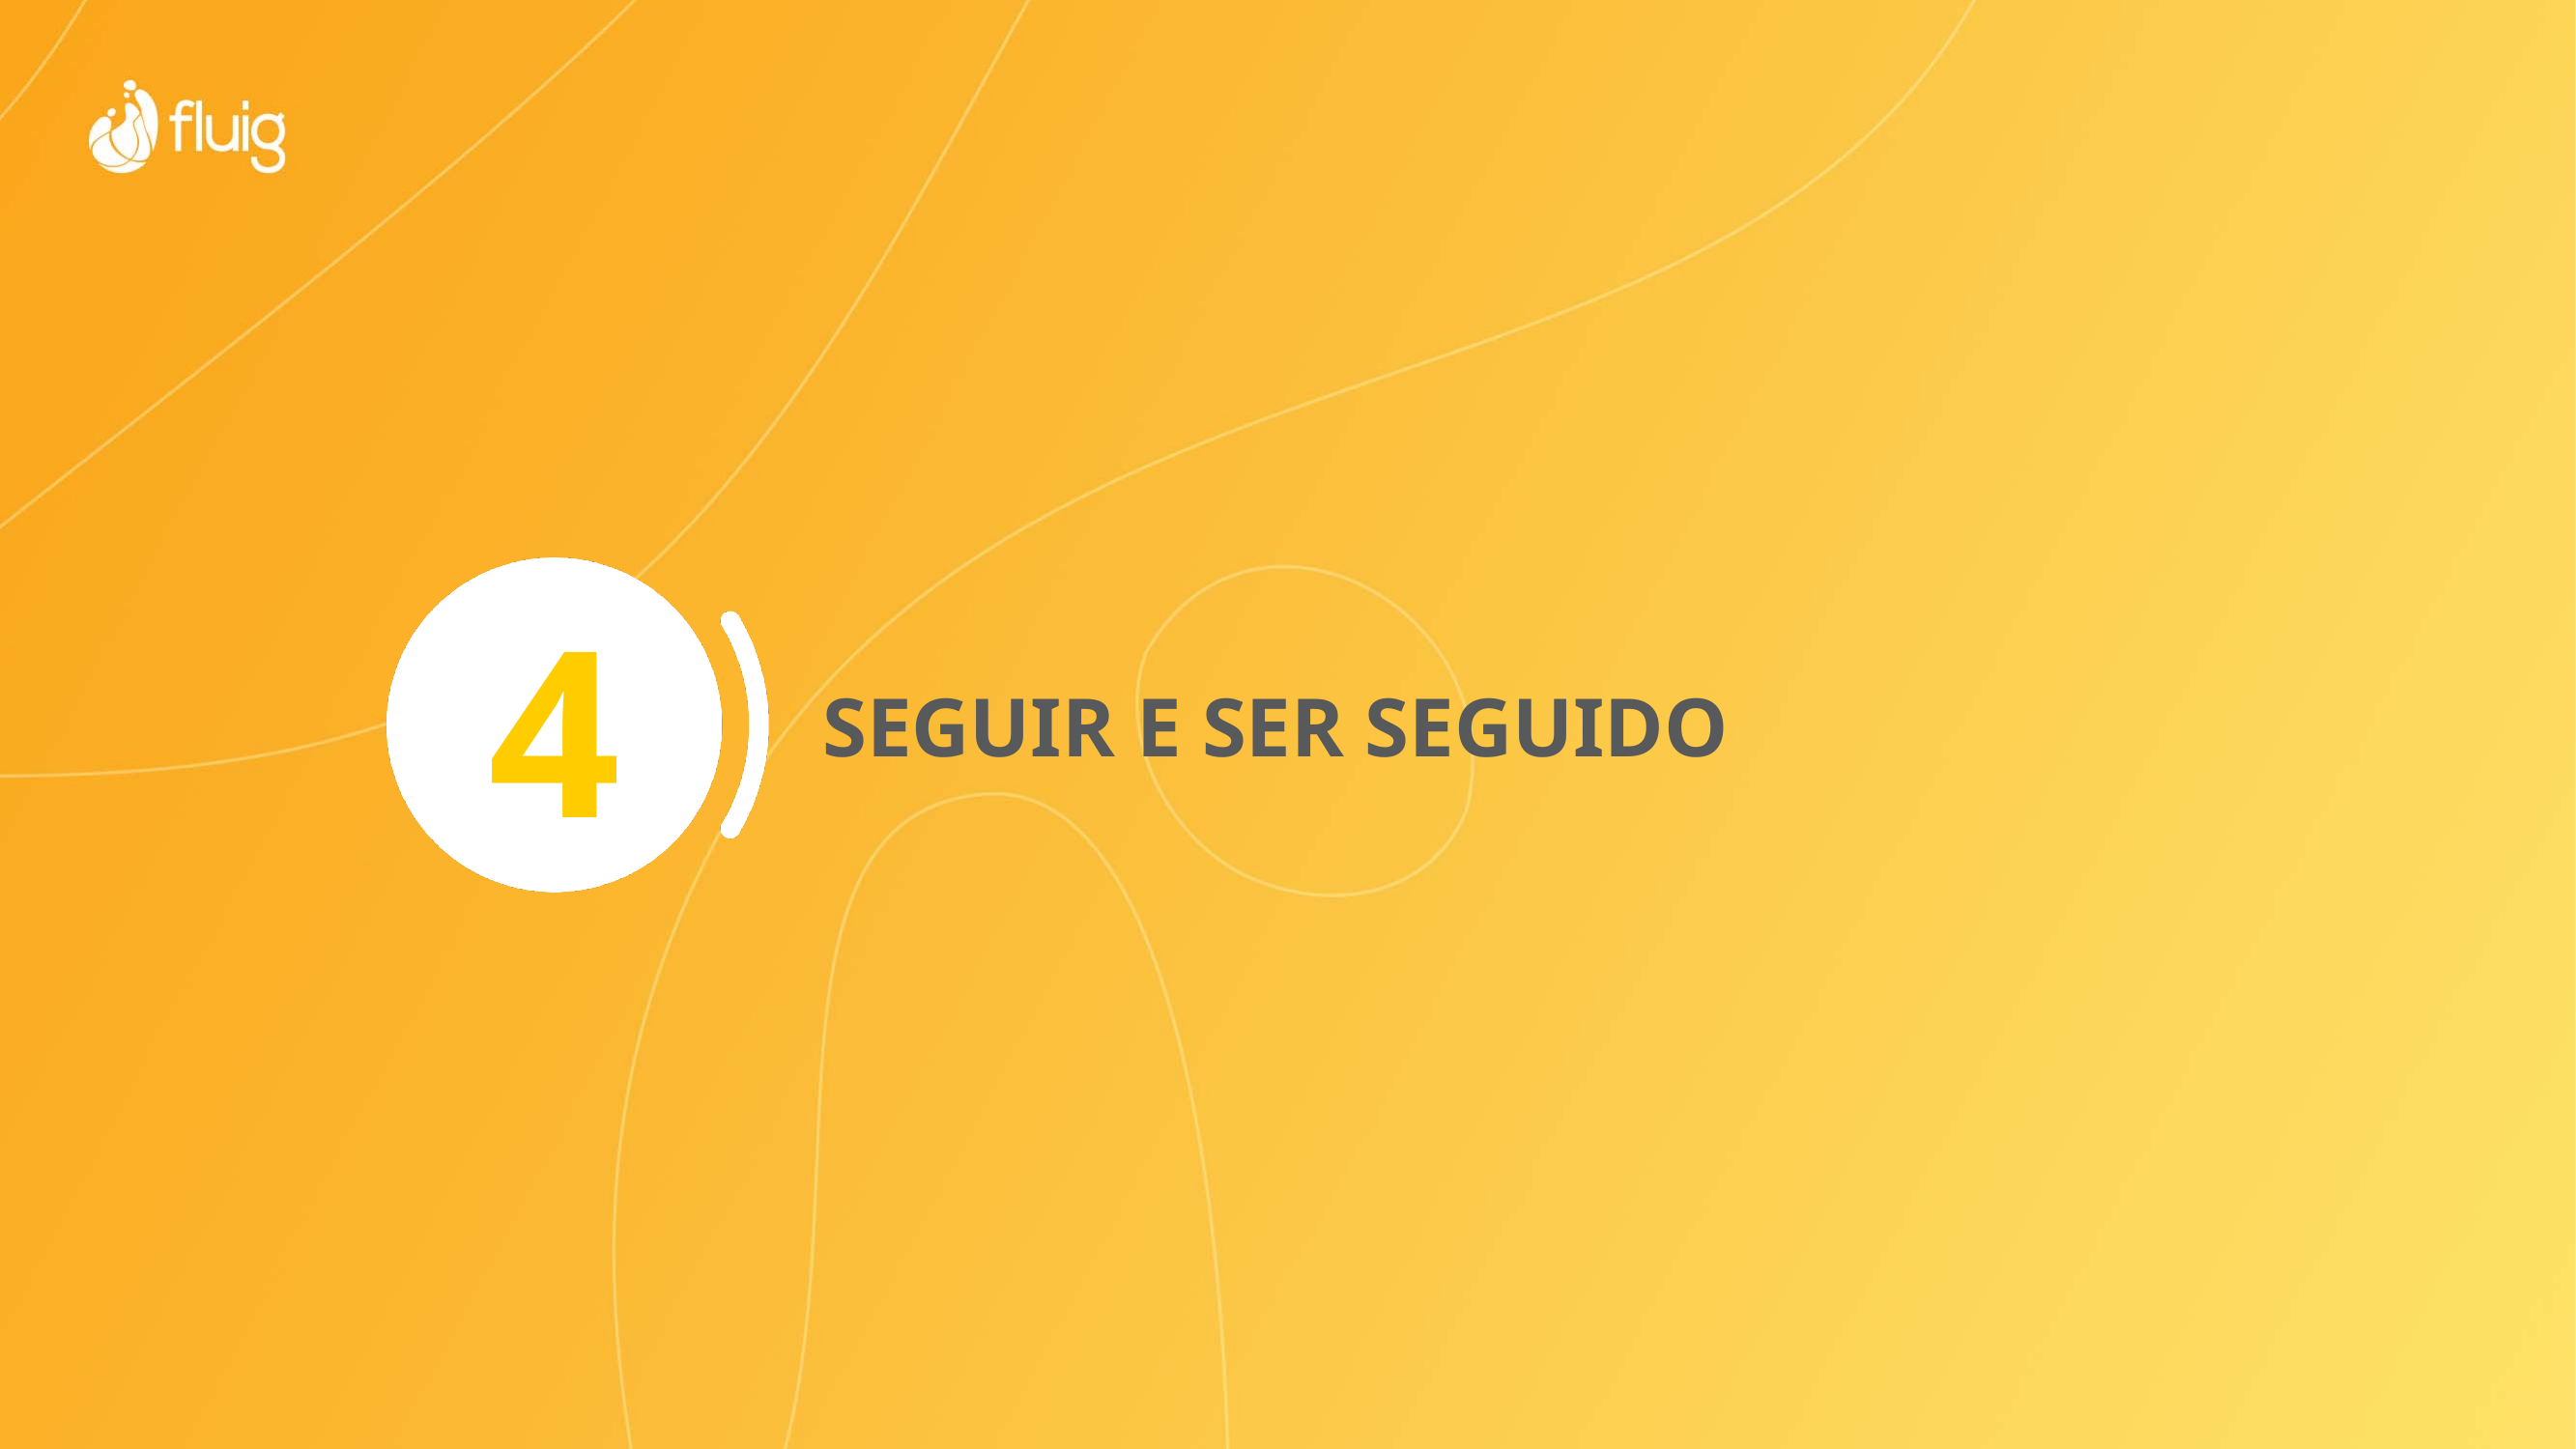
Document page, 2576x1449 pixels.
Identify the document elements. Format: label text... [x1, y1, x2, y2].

list Seguir e ser seguido [808, 608, 2576, 841]
picture [0, 0, 2576, 1449]
list 4 [386, 556, 722, 893]
